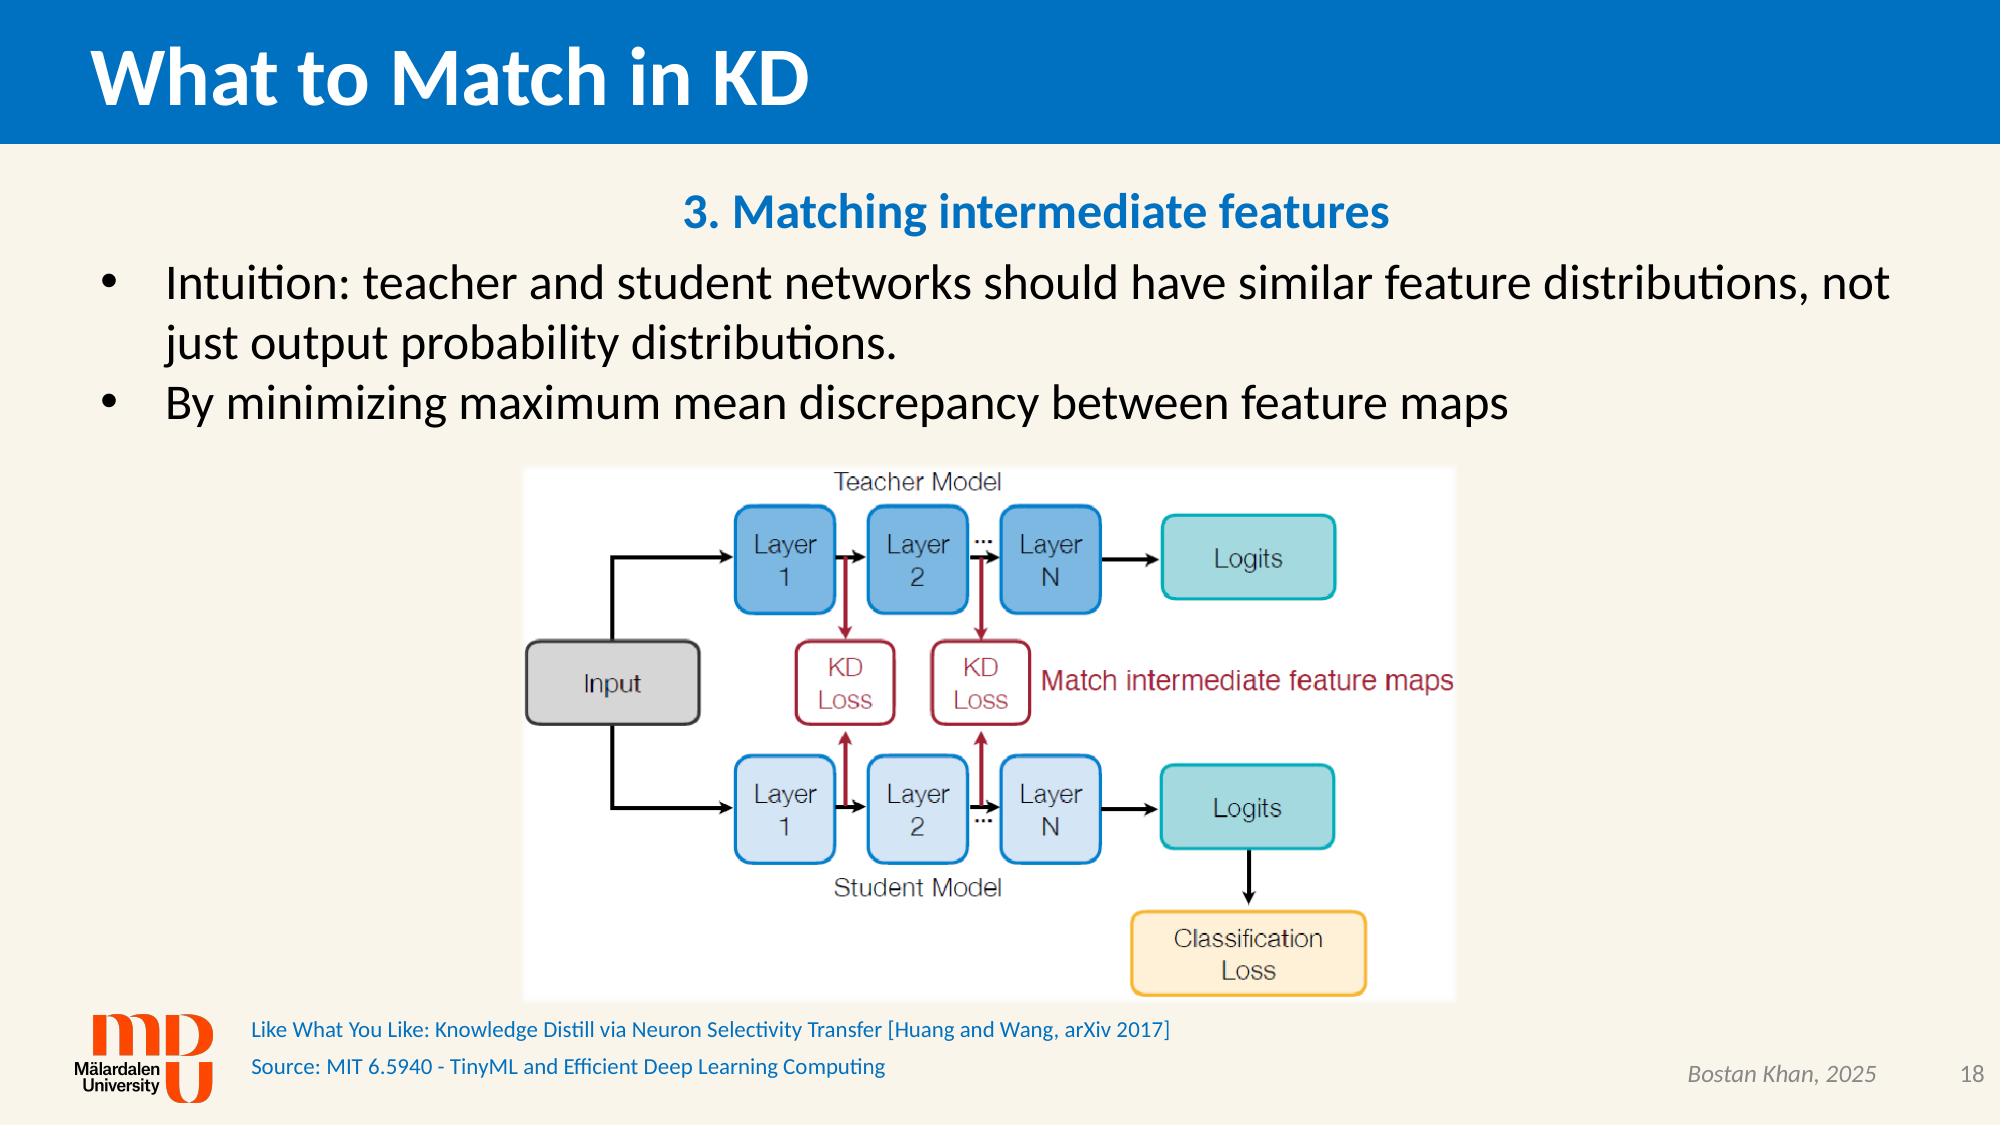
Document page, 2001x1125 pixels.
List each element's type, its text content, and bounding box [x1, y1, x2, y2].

list 3. Matching intermediate features Intuition: teacher and student networks should have similar feature distributions, not just output probability distributions. By minimizing maximum mean discrepancy between feature maps [75, 170, 1934, 1007]
slide_number 18 [1933, 1042, 2000, 1103]
picture [518, 462, 1461, 1008]
text_box Source: MIT 6.5940 - TinyML and Efficient Deep Learning Computing [236, 1050, 908, 1087]
text_box Like What You Like: Knowledge Distill via Neuron Selectivity Transfer [Huang and Wang, arXiv 2017] [236, 1006, 1192, 1050]
title What to Match in KD [75, 0, 1934, 145]
picture [75, 1014, 213, 1103]
